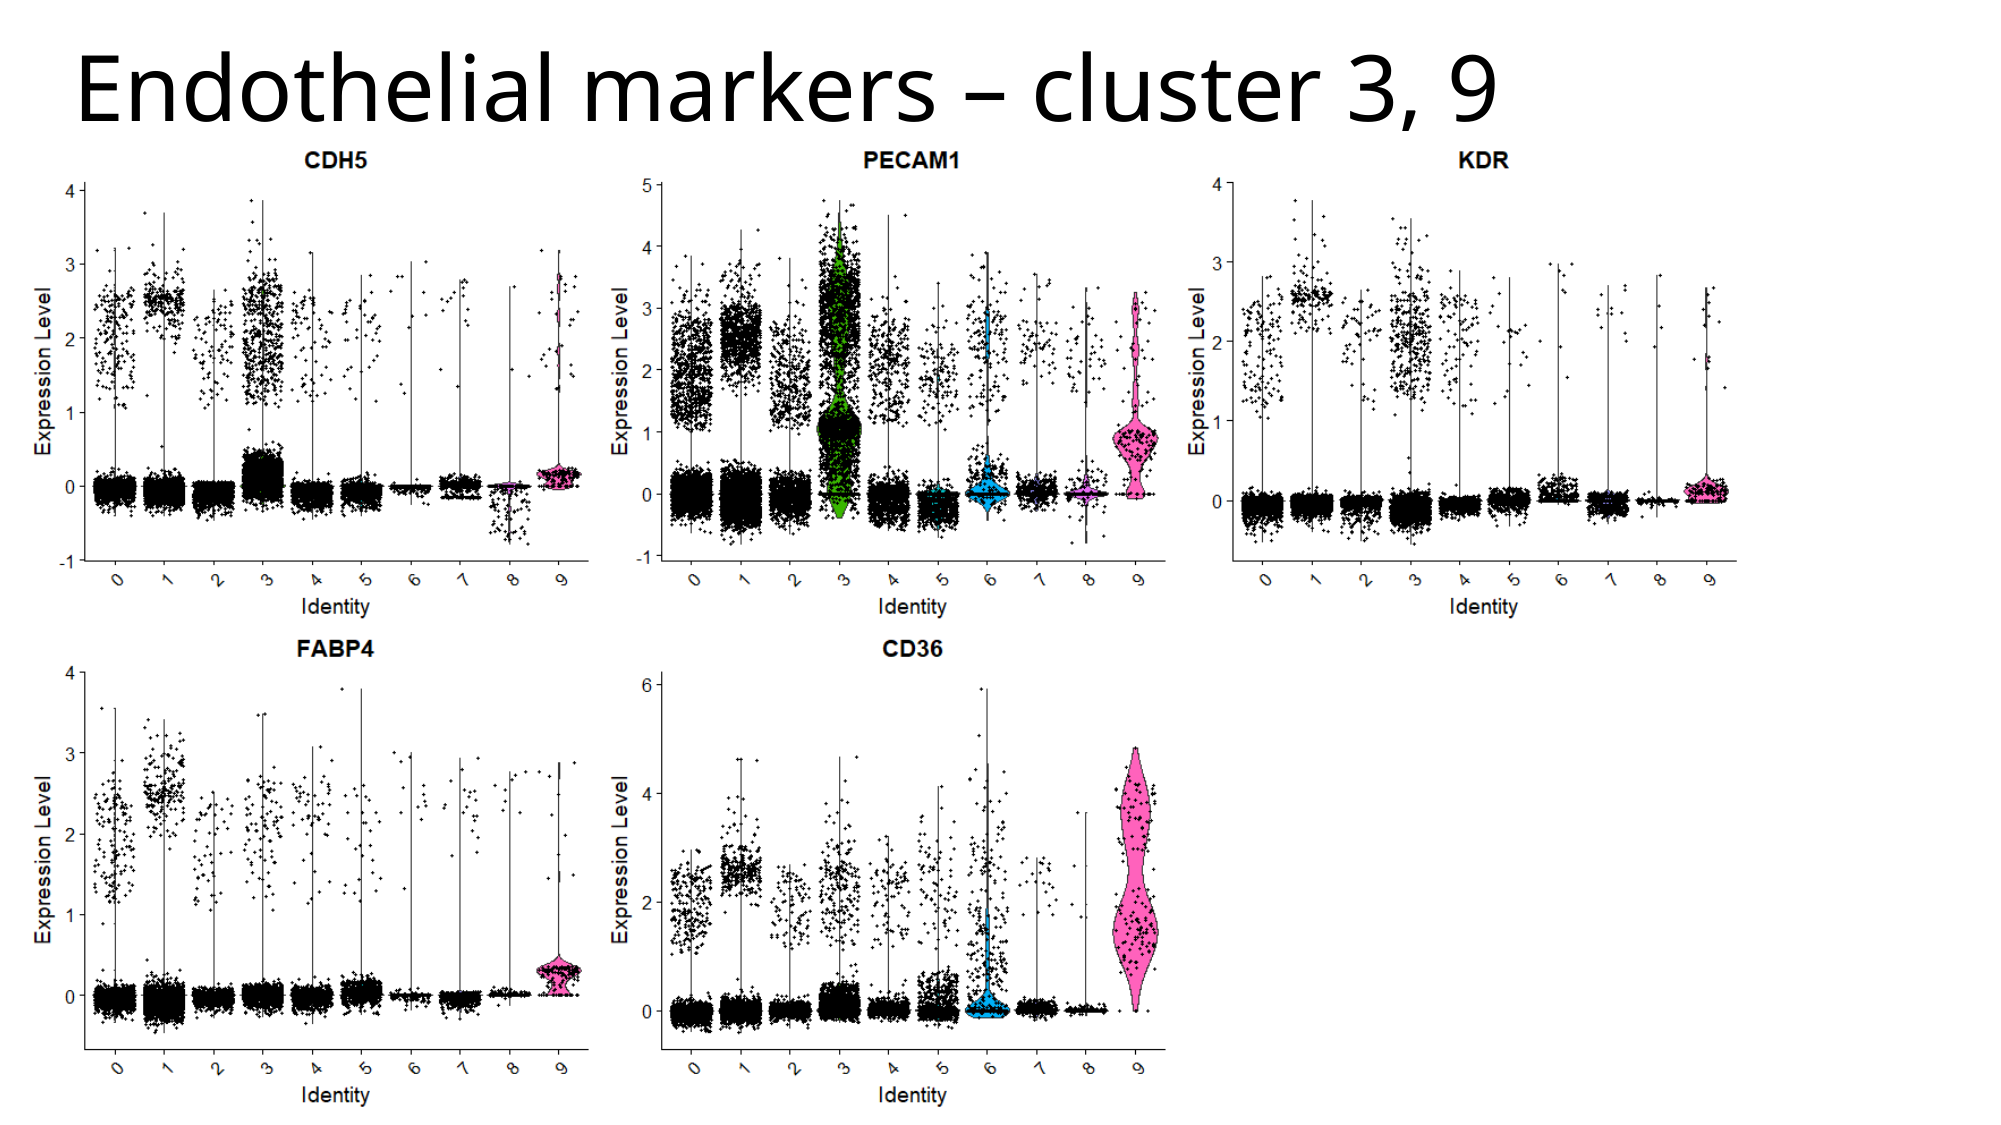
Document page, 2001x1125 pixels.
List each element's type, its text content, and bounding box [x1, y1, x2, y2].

picture [14, 131, 1755, 1125]
title Endothelial markers – cluster 3, 9 [58, 0, 1784, 201]
